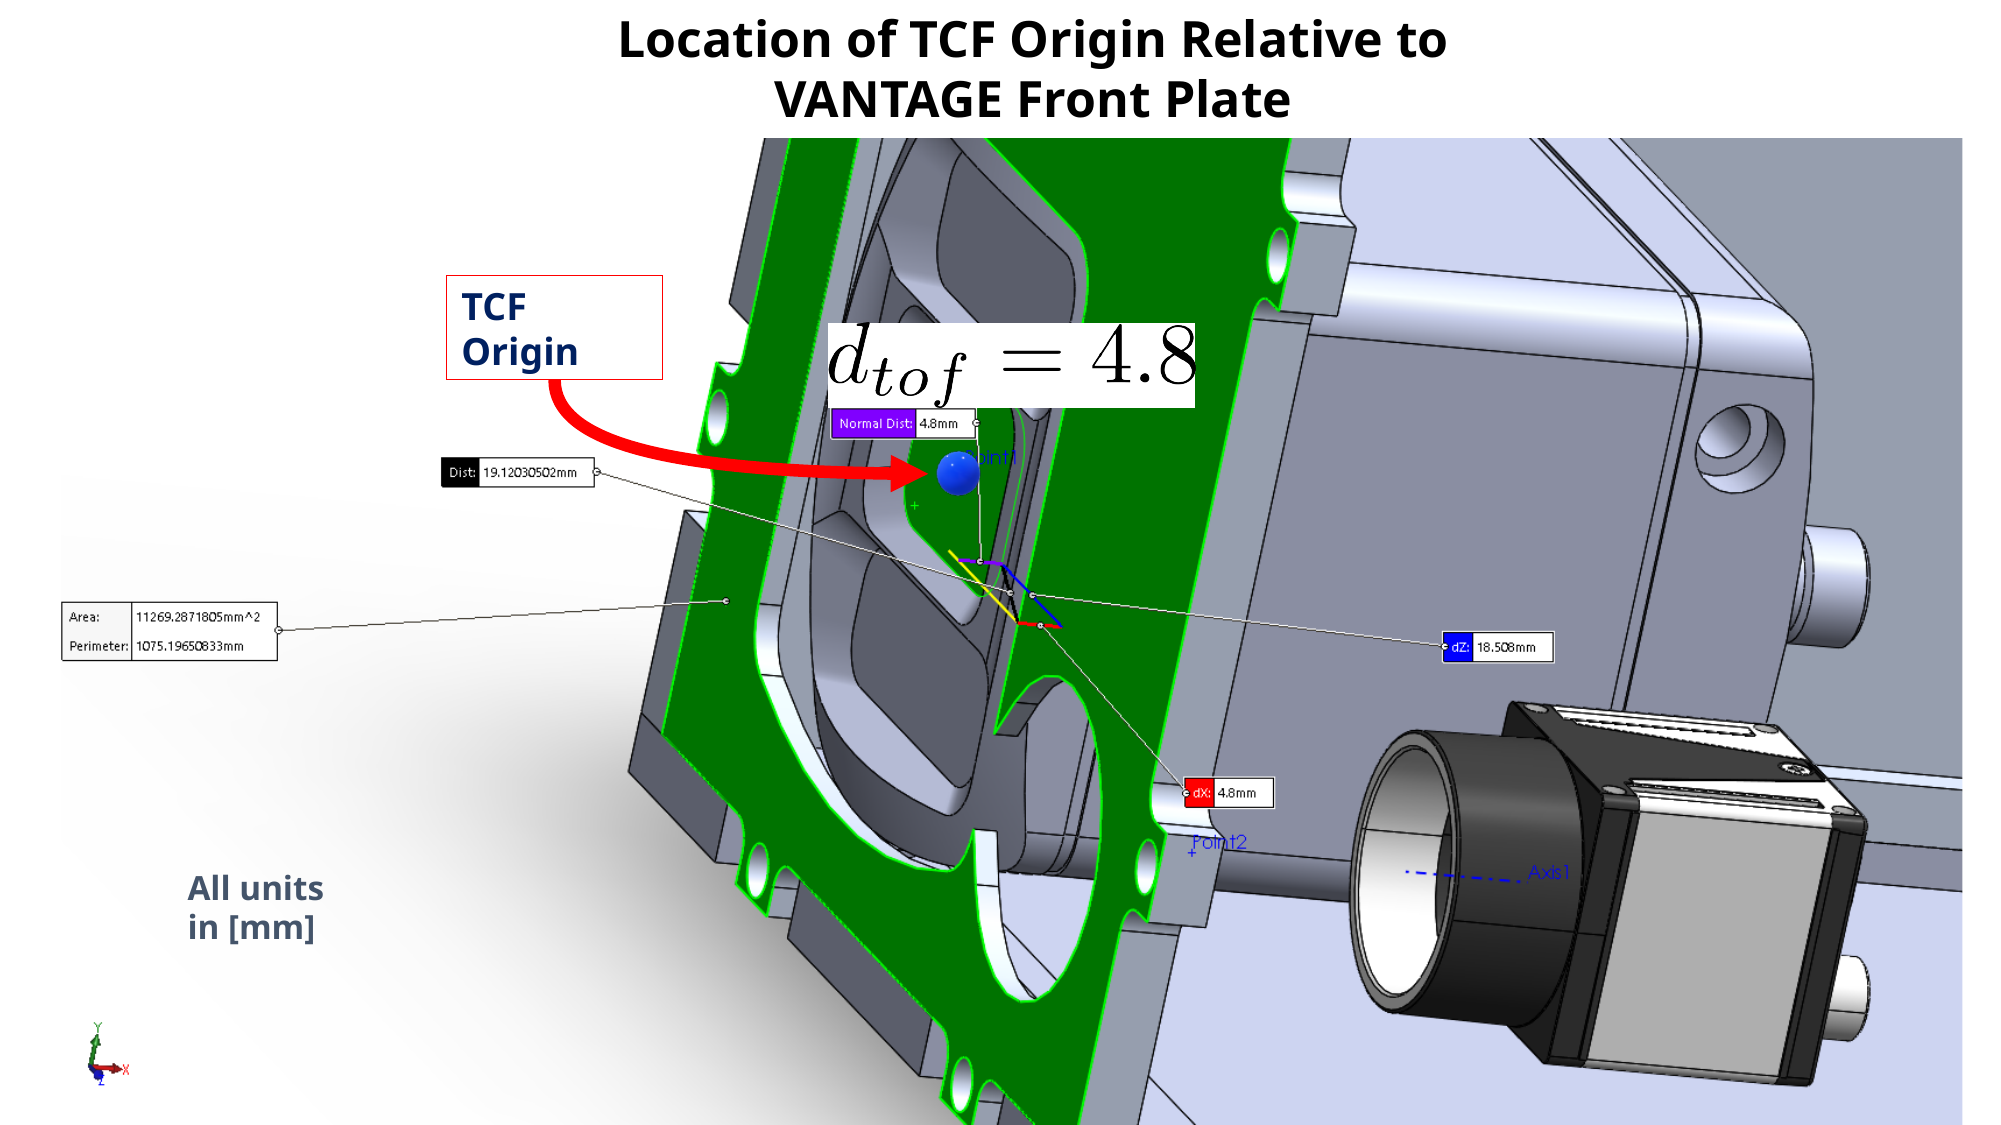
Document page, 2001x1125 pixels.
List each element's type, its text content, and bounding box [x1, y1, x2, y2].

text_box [672, 217, 811, 592]
text_box Location of TCF Origin Relative to VANTAGE Front Plate [554, 0, 1513, 135]
picture [61, 138, 1963, 1125]
